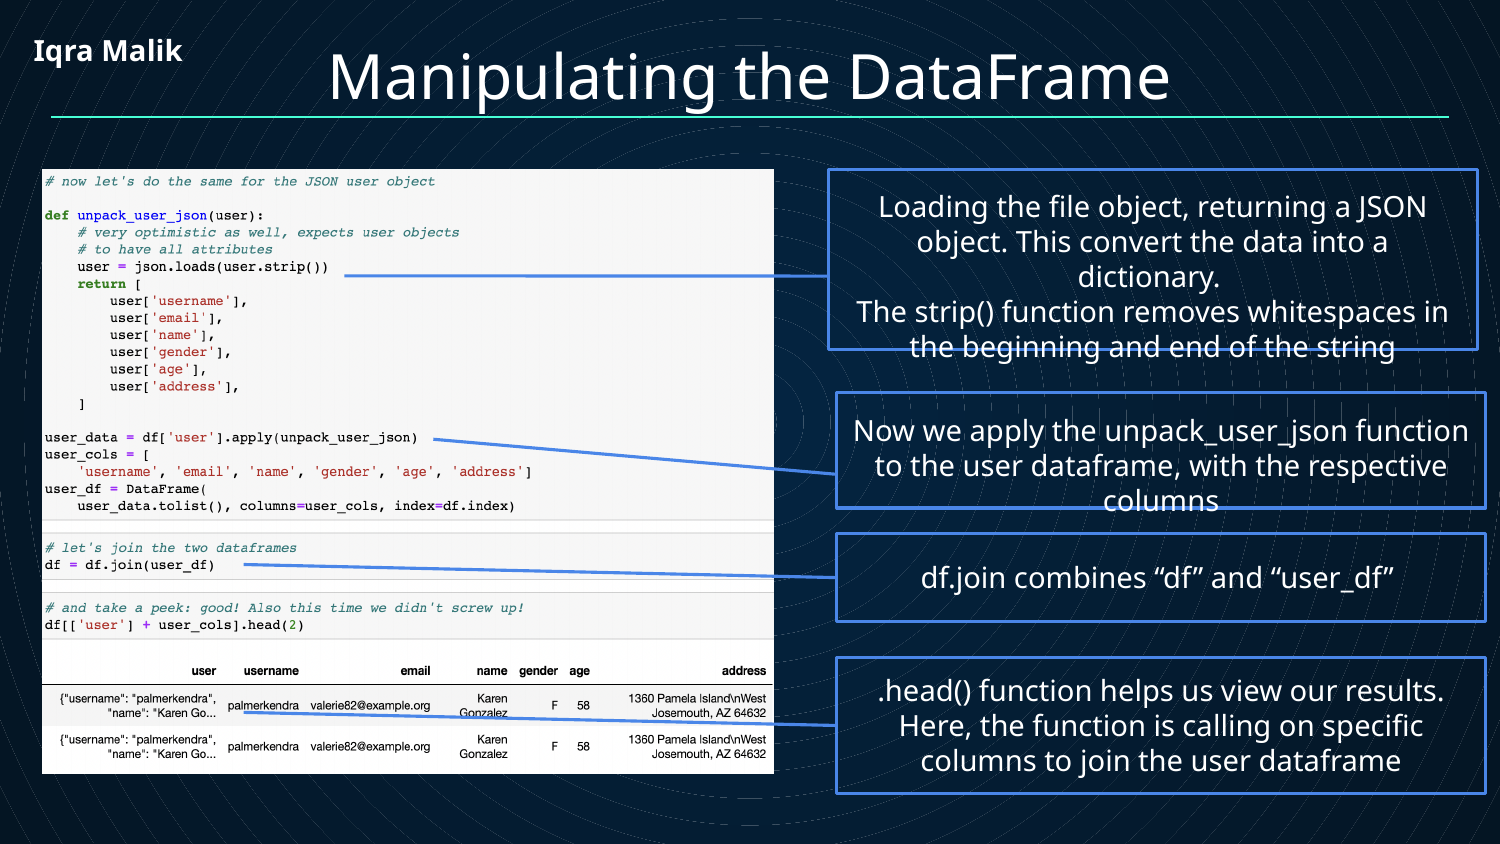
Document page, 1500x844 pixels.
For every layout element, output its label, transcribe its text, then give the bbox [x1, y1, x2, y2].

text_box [243, 712, 838, 726]
text_box [836, 533, 1486, 622]
title Manipulating the DataFrame [339, 27, 1449, 116]
picture [42, 168, 775, 774]
text_box Loading the file object, returning a JSON object. This convert the data into a dictionary. The strip() function removes whitespaces in the beginning and end of the string [828, 173, 1478, 379]
text_box [836, 392, 1486, 396]
text_box Now we apply the unpack_user_json function to the user dataframe, with the respective columns [836, 396, 1486, 532]
text_box [828, 169, 1478, 173]
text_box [433, 438, 838, 475]
text_box Iqra Malik [18, 16, 339, 120]
text_box [836, 657, 1486, 794]
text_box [243, 564, 838, 578]
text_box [344, 259, 829, 277]
